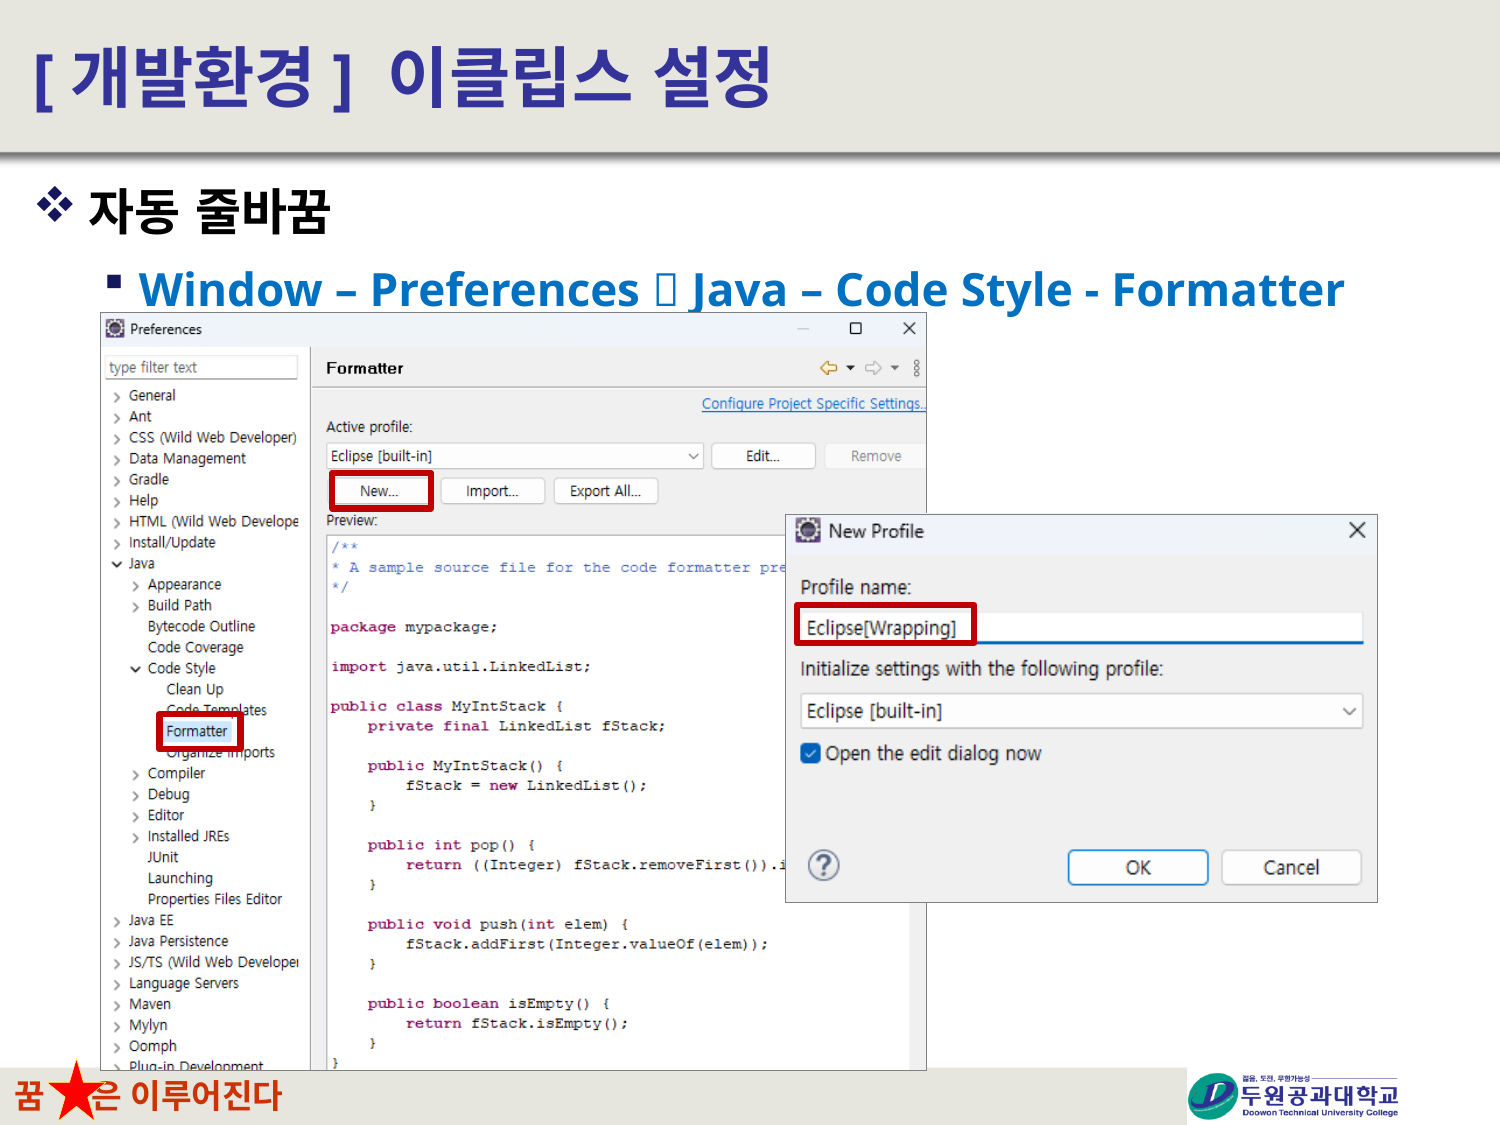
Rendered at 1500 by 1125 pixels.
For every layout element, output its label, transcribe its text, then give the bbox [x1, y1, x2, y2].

picture [100, 1085, 113, 1090]
picture [0, 0, 1500, 173]
picture [0, 312, 1400, 1125]
title [개발환경] 이클립스 설정 [17, 8, 1483, 142]
list 자동 줄바꿈 Window – Preferences  Java – Code Style - Formatter [17, 160, 1487, 1067]
